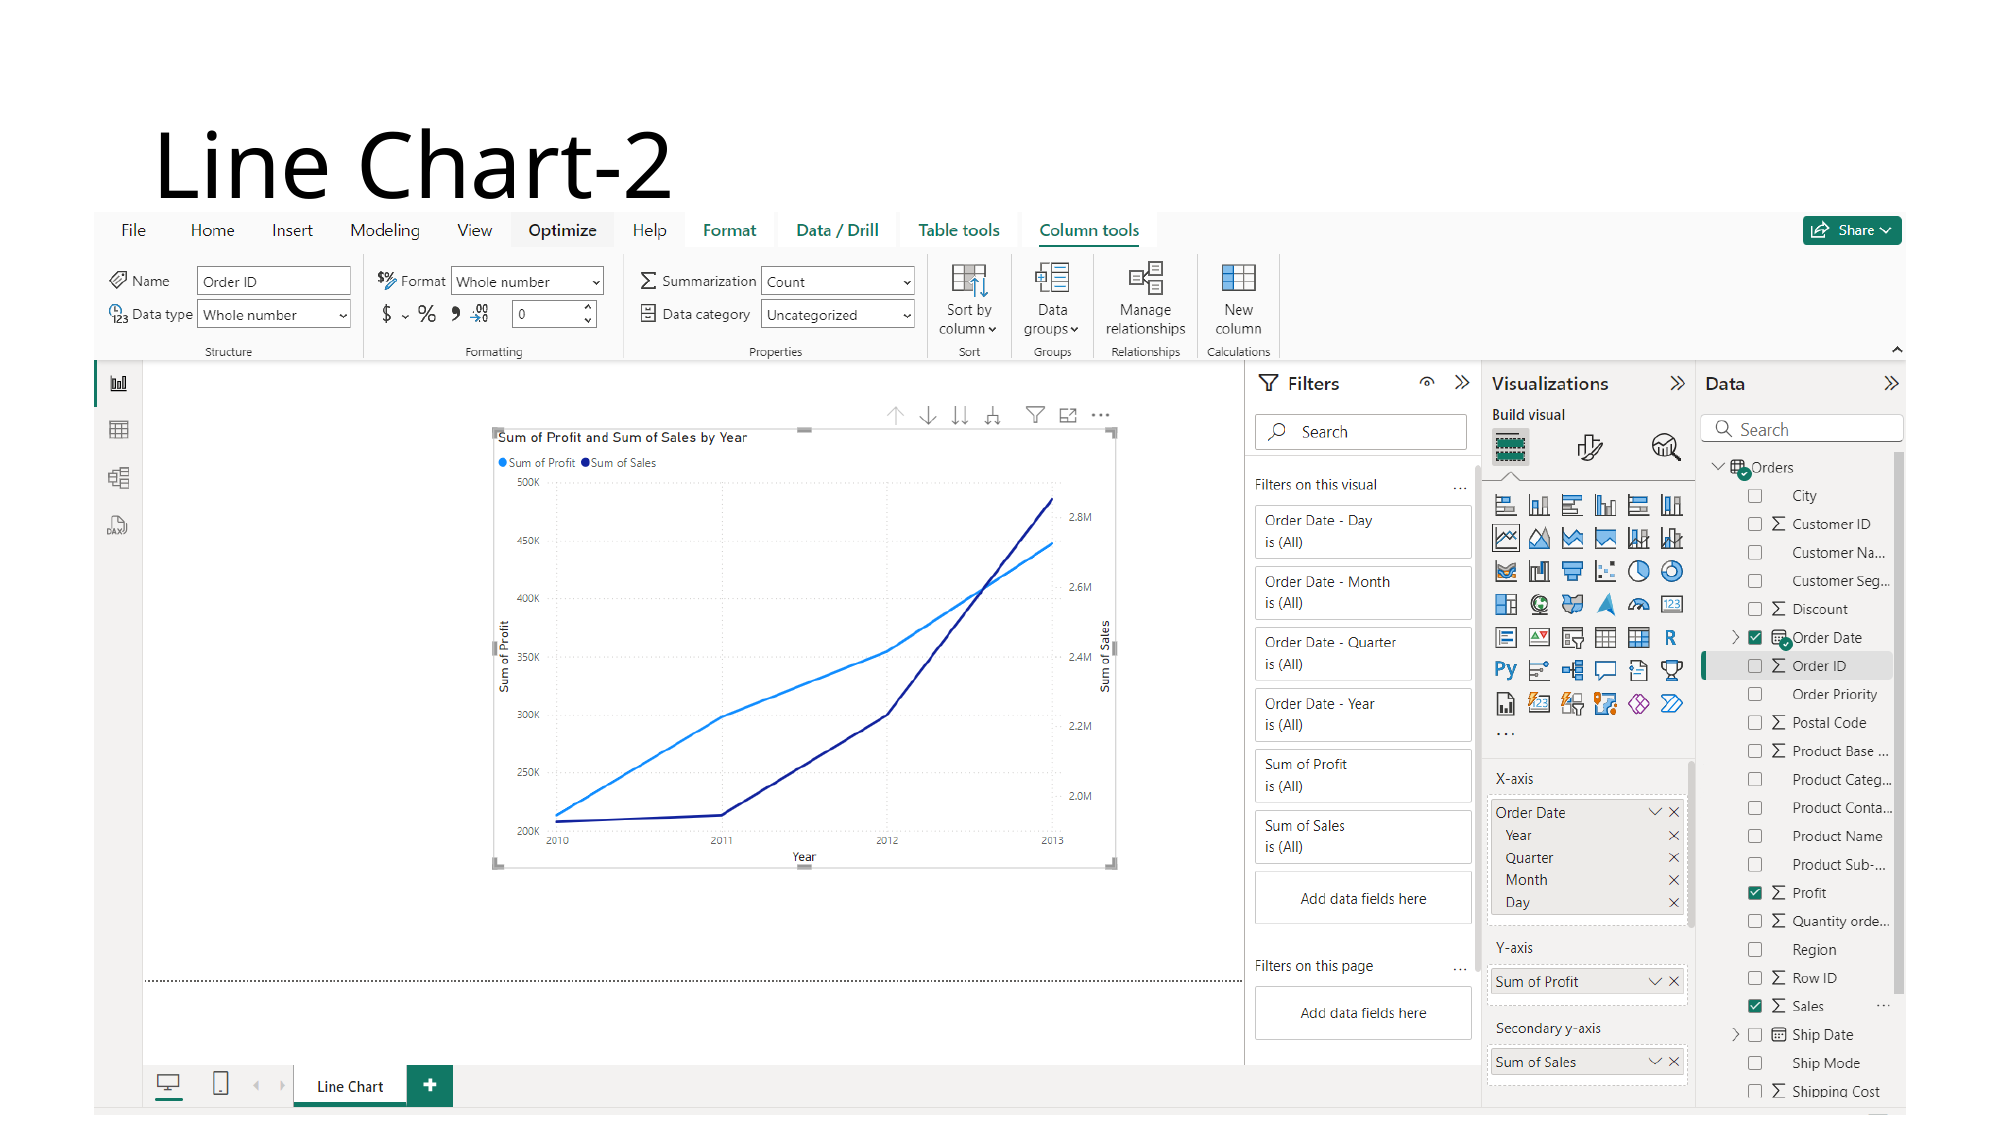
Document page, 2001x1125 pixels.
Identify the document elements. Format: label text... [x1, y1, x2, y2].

title Line Chart-2 [137, 59, 1863, 212]
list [94, 212, 1906, 1115]
